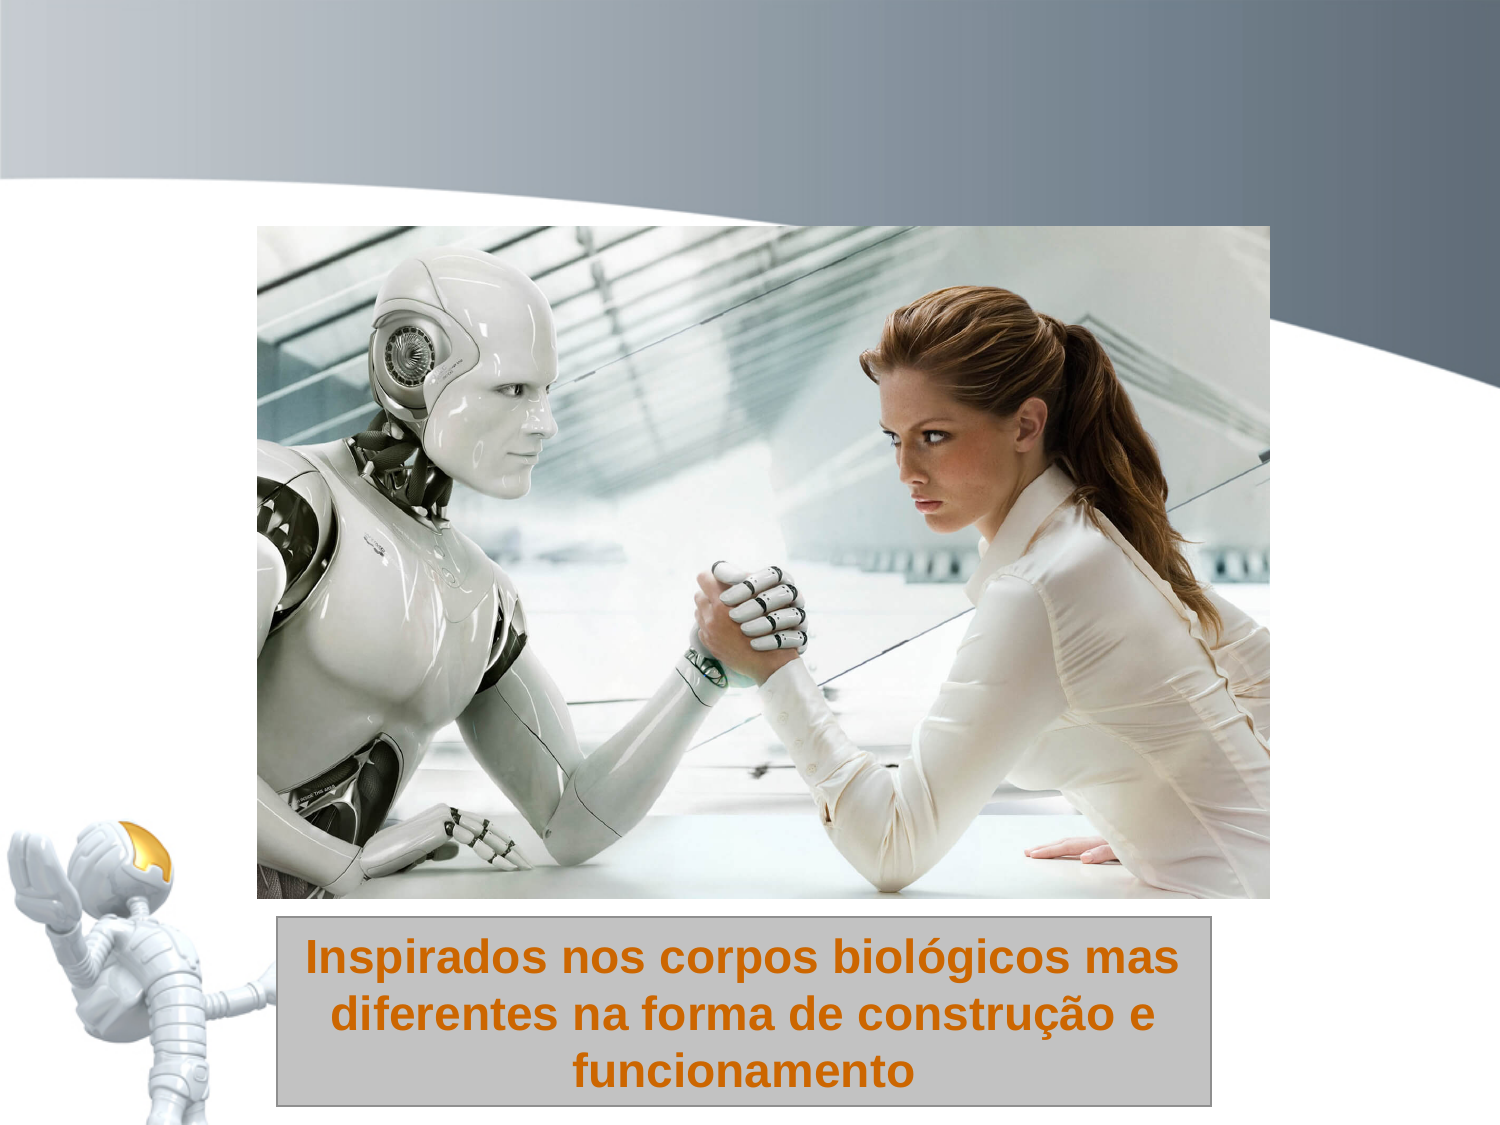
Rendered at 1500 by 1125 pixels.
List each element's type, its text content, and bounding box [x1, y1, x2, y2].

picture [0, 0, 1500, 1125]
text_box Inspirados nos corpos biológicos mas diferentes na forma de construção e funcionamento [276, 916, 1212, 1107]
